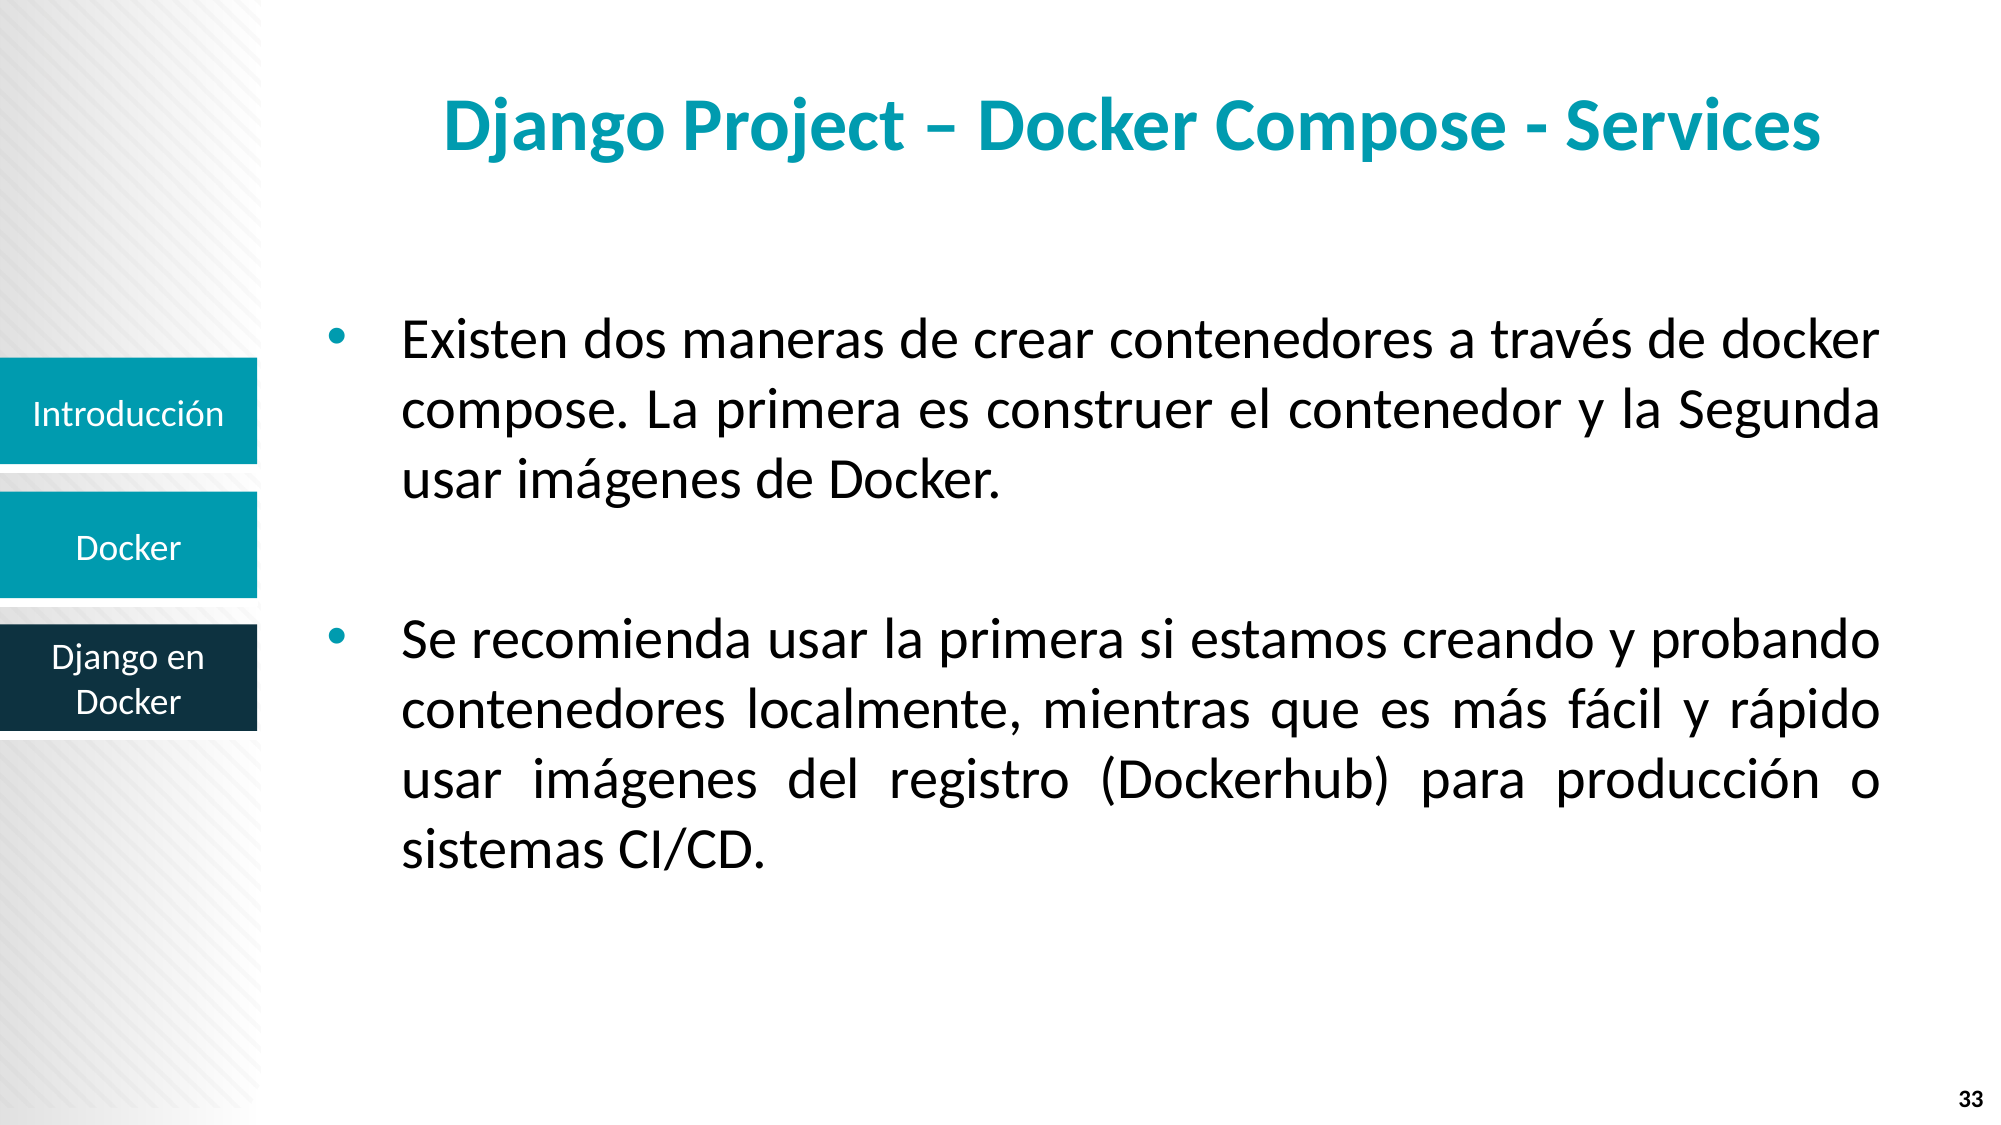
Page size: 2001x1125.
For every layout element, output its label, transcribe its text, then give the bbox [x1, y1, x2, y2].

list Existen dos maneras de crear contenedores a través de docker compose. La primera es construer el contenedor y la Segunda usar imágenes de Docker. Se recomienda usar la primera si estamos creando y probando contenedores localmente, mientras que es más fácil y rápido usar imágenes del registro (Dockerhub) para producción o sistemas CI/CD. [311, 207, 1898, 973]
slide_number 33 [1921, 1072, 2000, 1124]
title Django Project – Docker Compose - Services [340, 36, 1927, 204]
